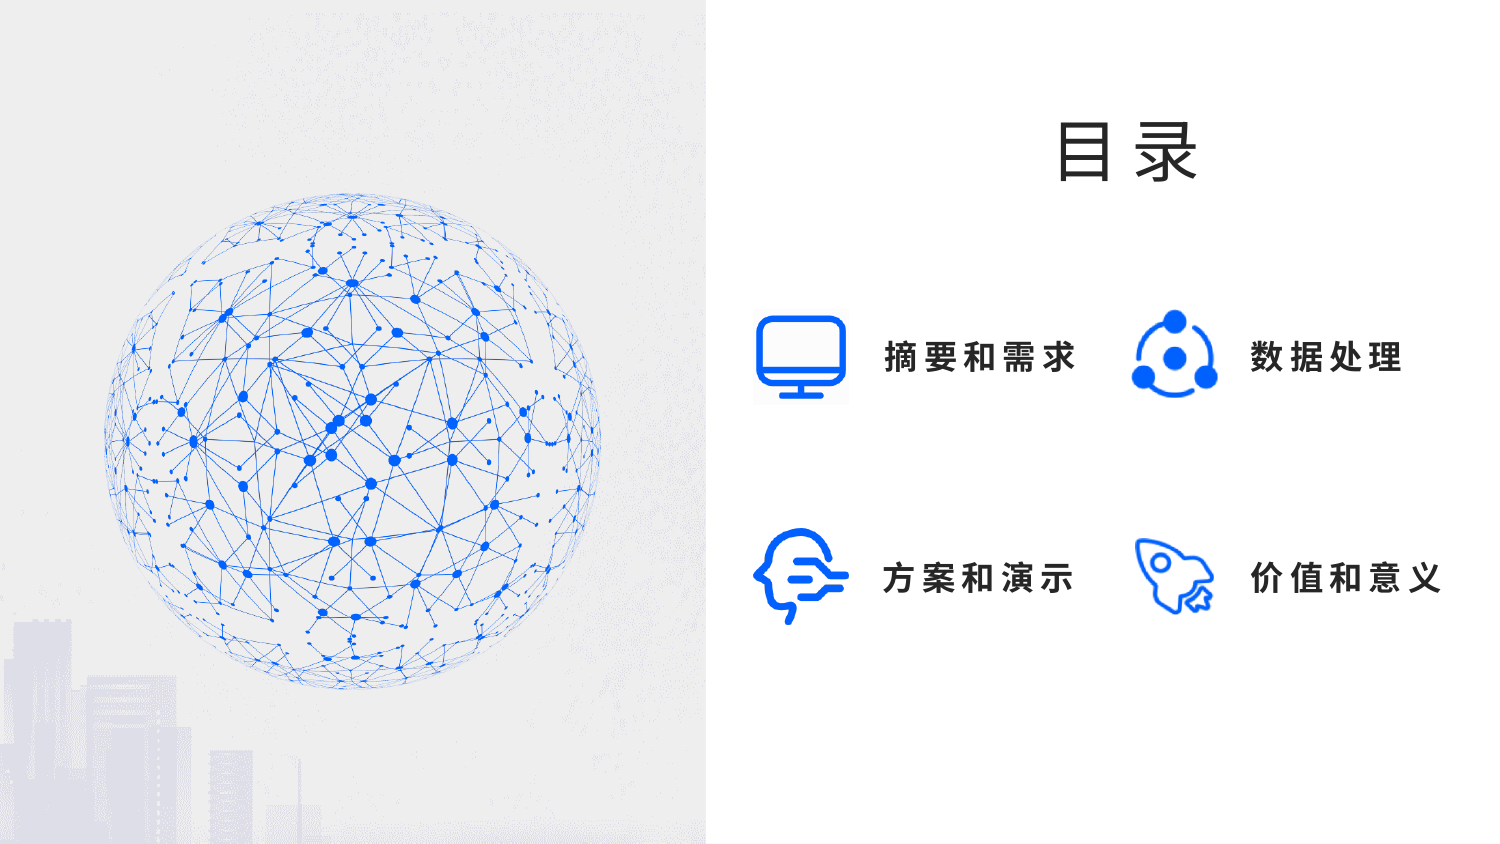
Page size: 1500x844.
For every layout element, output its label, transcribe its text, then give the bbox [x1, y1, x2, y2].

text_box 目录 [864, 97, 1386, 201]
picture [0, 0, 729, 844]
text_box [752, 309, 1500, 624]
